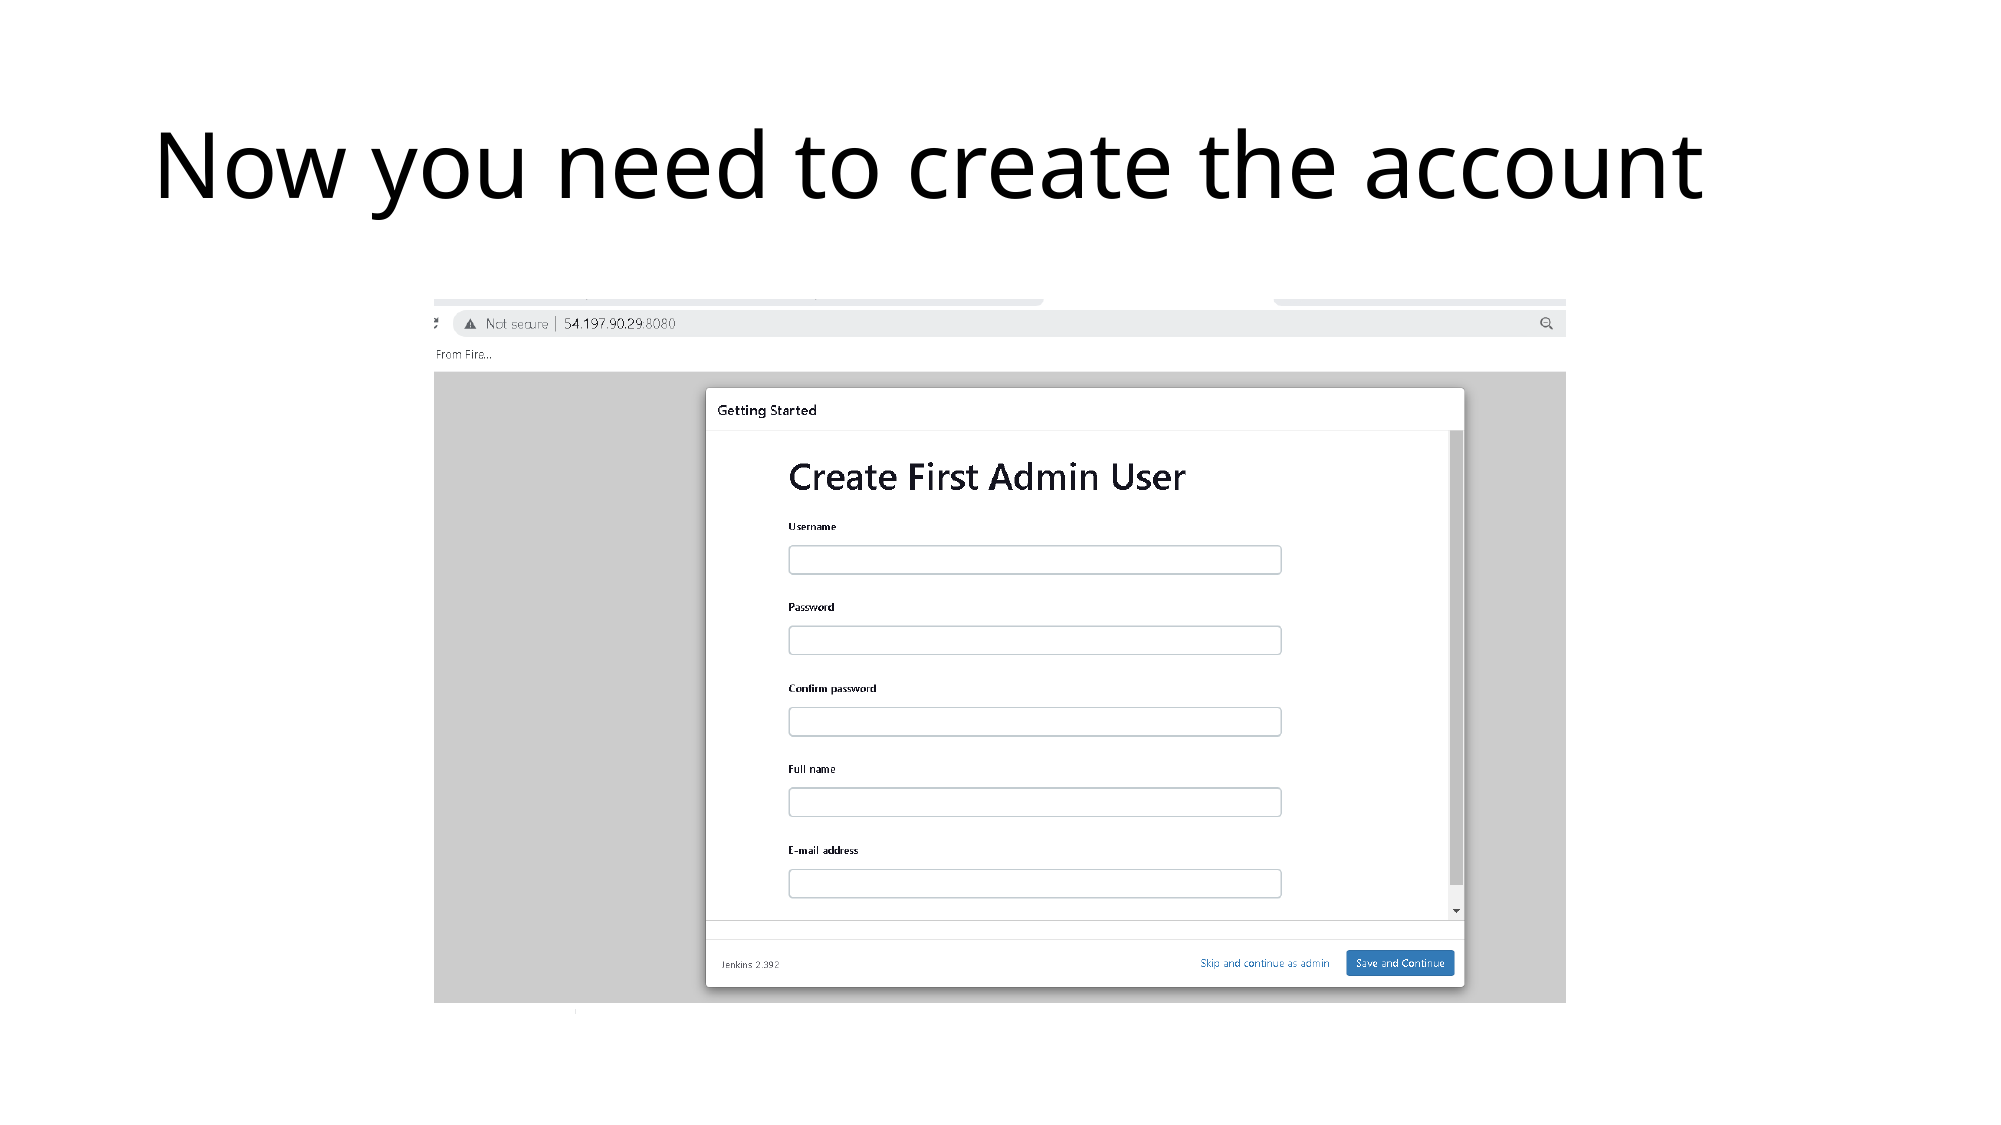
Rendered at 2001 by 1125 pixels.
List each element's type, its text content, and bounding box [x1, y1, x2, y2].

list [434, 299, 1566, 1014]
title Now you need to create the account [137, 59, 1863, 278]
